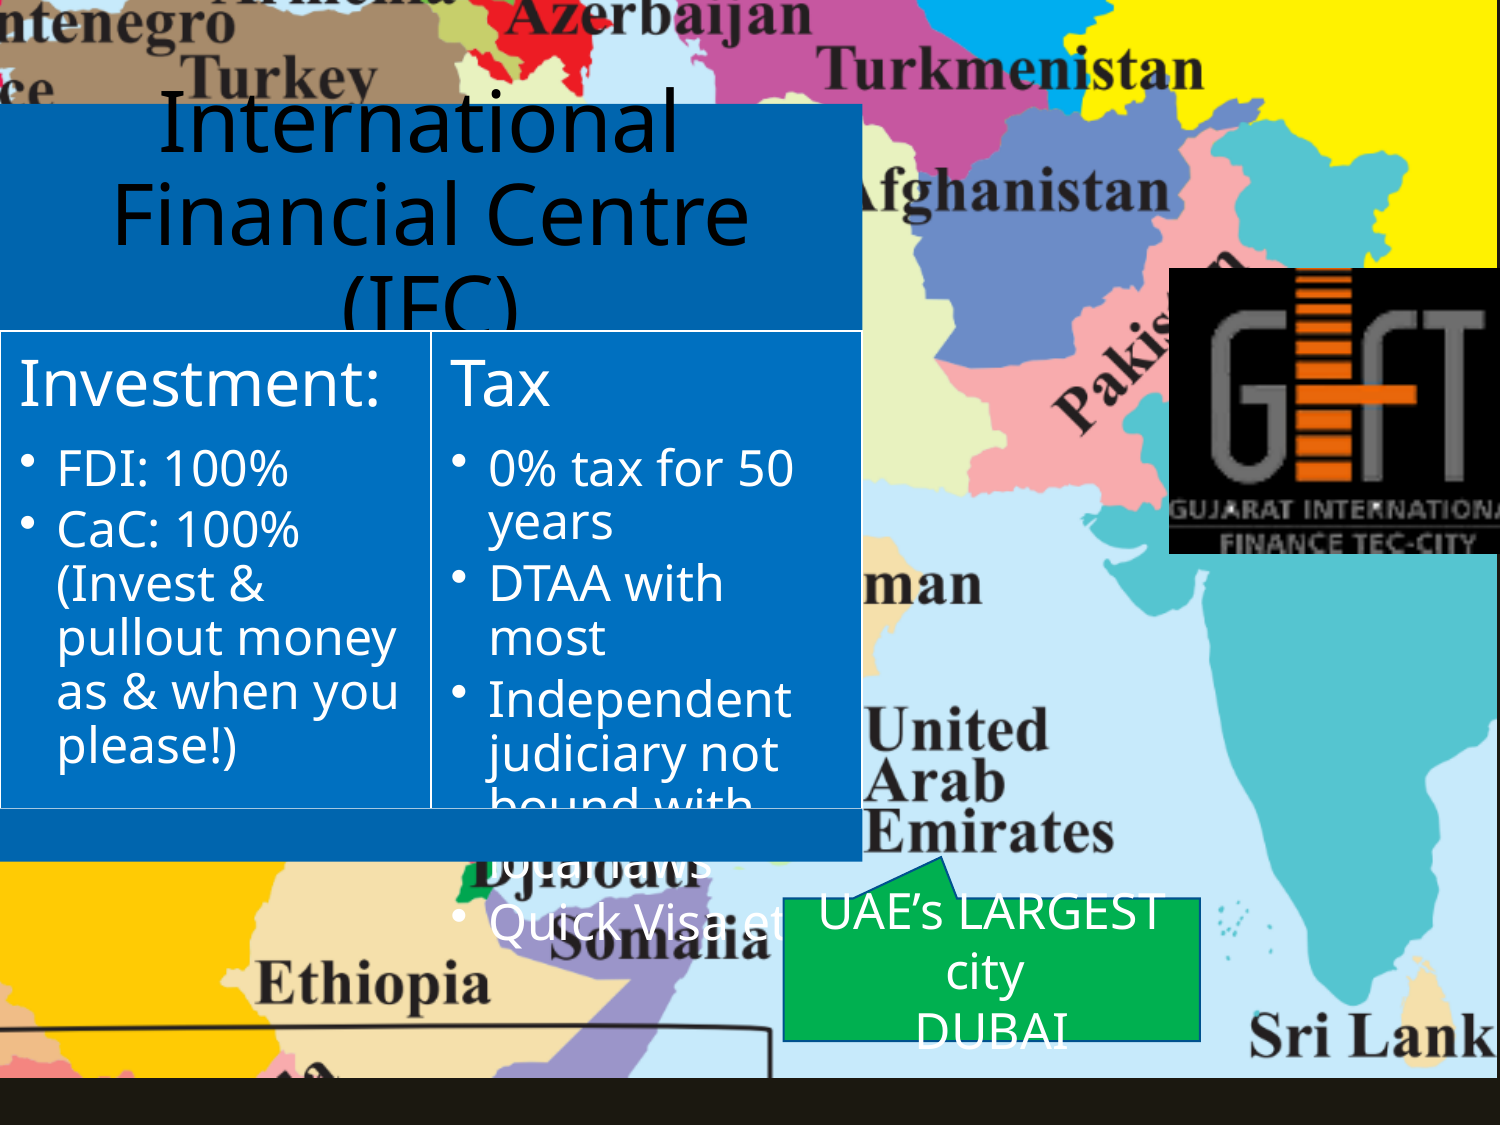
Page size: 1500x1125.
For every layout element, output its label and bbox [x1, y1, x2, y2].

text_box [0, 103, 863, 862]
picture [0, 0, 1500, 1078]
picture [1054, 59, 1067, 88]
